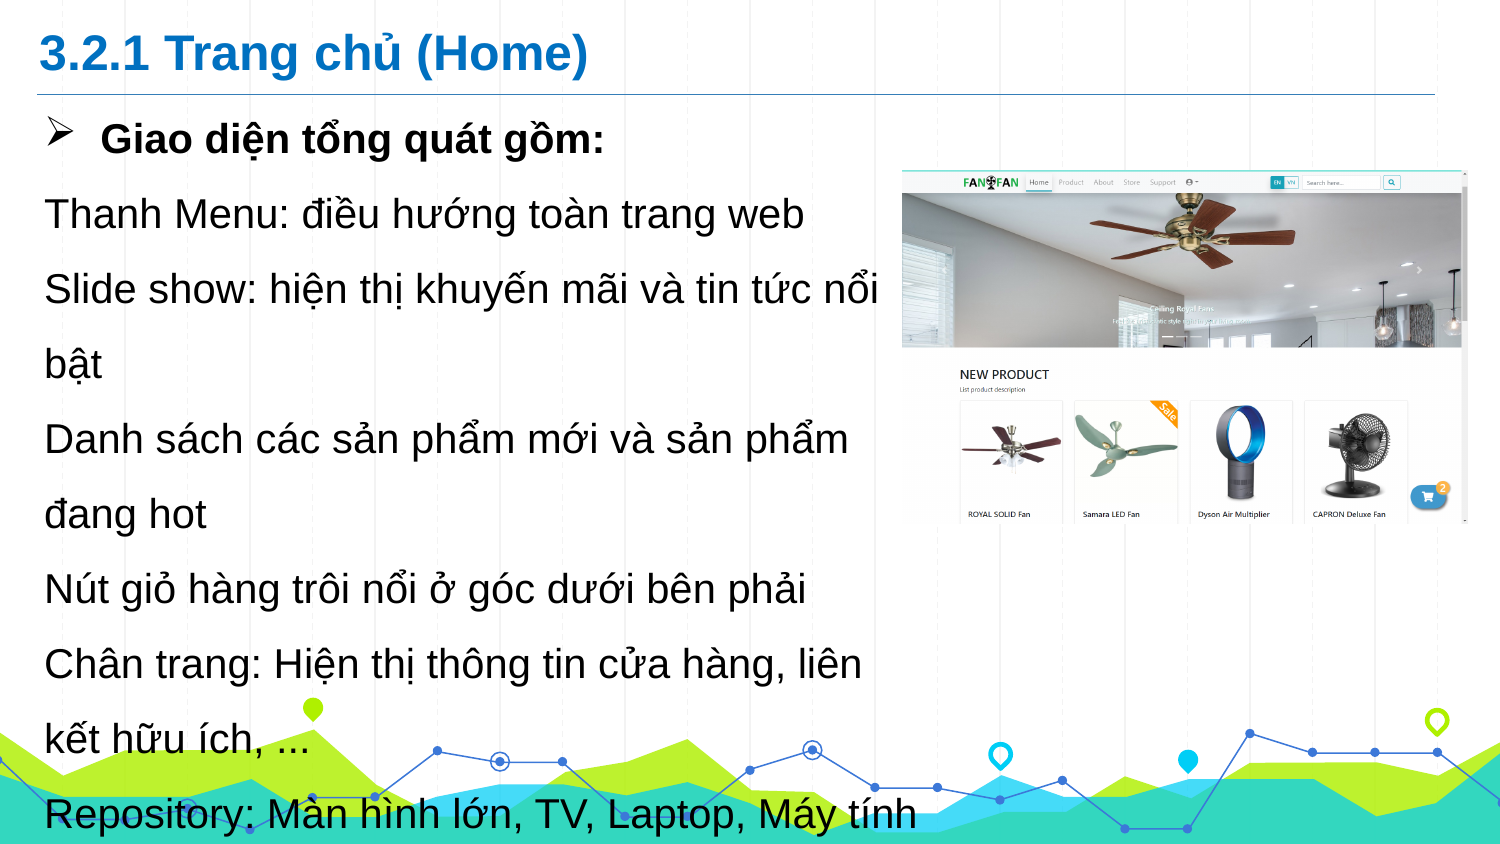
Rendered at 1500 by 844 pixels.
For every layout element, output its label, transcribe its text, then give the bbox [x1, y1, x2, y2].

text_box 3.2.1 Trang chủ (Home) [24, 13, 835, 88]
text_box Giao diện tổng quát gồm: Thanh Menu: điều hướng toàn trang web Slide show: hiện thị khuyến mãi và tin tức nổi bật Danh sách các sản phẩm mới và sản phẩm đang hot Nút giỏ hàng trôi nổi ở góc dưới bên phải Chân trang: Hiện thị thông tin cửa hàng, liên kết hữu ích, ... Repository: Màn hình lớn, TV, Laptop, Máy tính bảng, Điện thoại [29, 79, 942, 844]
picture [901, 169, 1468, 524]
